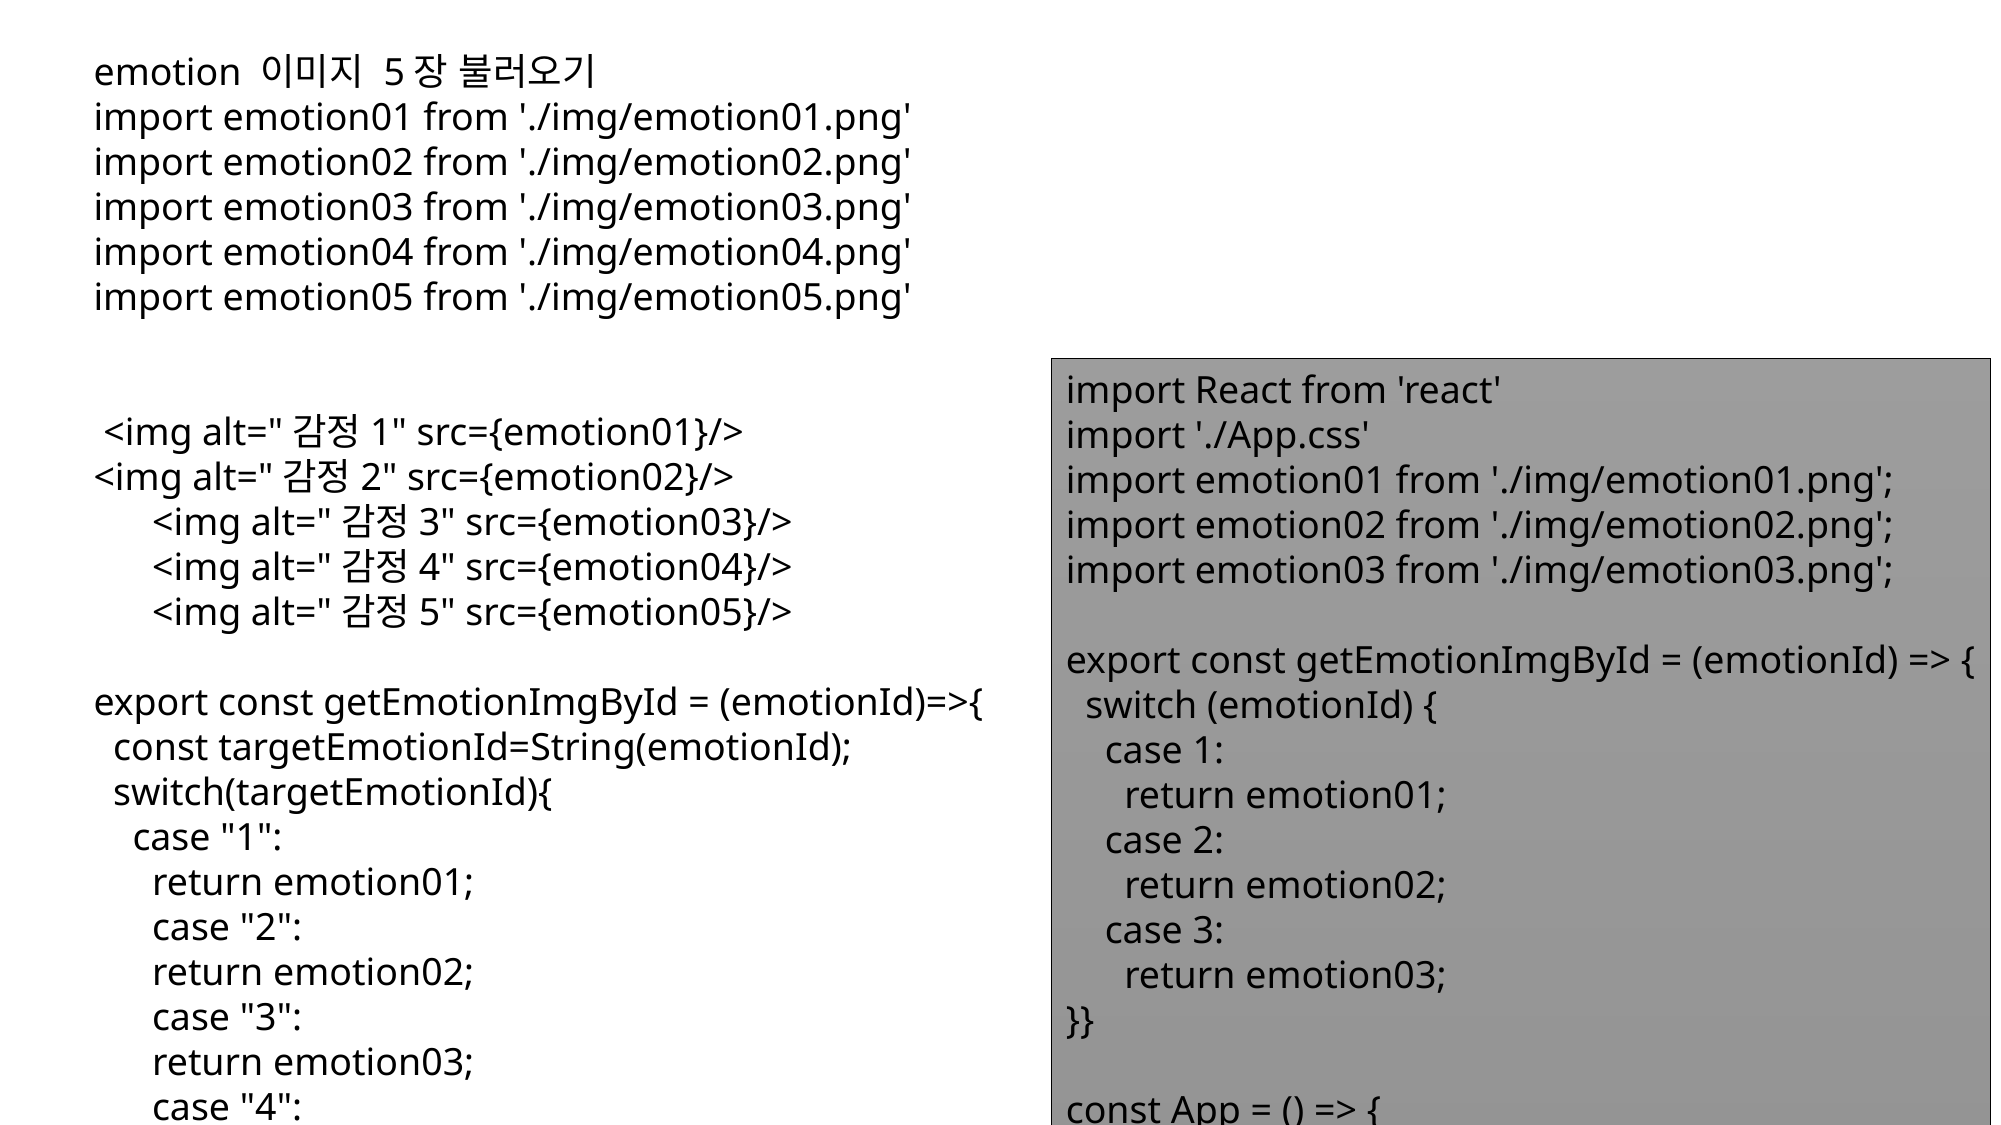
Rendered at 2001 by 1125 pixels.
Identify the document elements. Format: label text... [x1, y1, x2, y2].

text_box import React from 'react' import './App.css' import emotion01 from './img/emotion01.png'; import emotion02 from './img/emotion02.png'; import emotion03 from './img/emotion03.png'; export const getEmotionImgById = (emotionId) => { switch (emotionId) { case 1: return emotion01; case 2: return emotion02; case 3: return emotion03; }} const App = () => { return ( <div> <img src={getEmotionImgById(1)}/> </div> ) } export default App // 이미지 불러오기 예시 [1051, 358, 1991, 1125]
text_box emotion 이미지 5장 불러오기 import emotion01 from './img/emotion01.png' import emotion02 from './img/emotion02.png' import emotion03 from './img/emotion03.png' import emotion04 from './img/emotion04.png' import emotion05 from './img/emotion05.png' <img alt="감정1" src={emotion01}/> <img alt="감정2" src={emotion02}/> <img alt="감정3" src={emotion03}/> <img alt="감정4" src={emotion04}/> <img alt="감정5" src={emotion05}/> export const getEmotionImgById = (emotionId)=>{ const targetEmotionId=String(emotionId); switch(targetEmotionId){ case "1": return emotion01; case "2": return emotion02; case "3": return emotion03; case "4": return emotion04; case "5": return emotion05; default: return null; } } [78, 40, 999, 1125]
